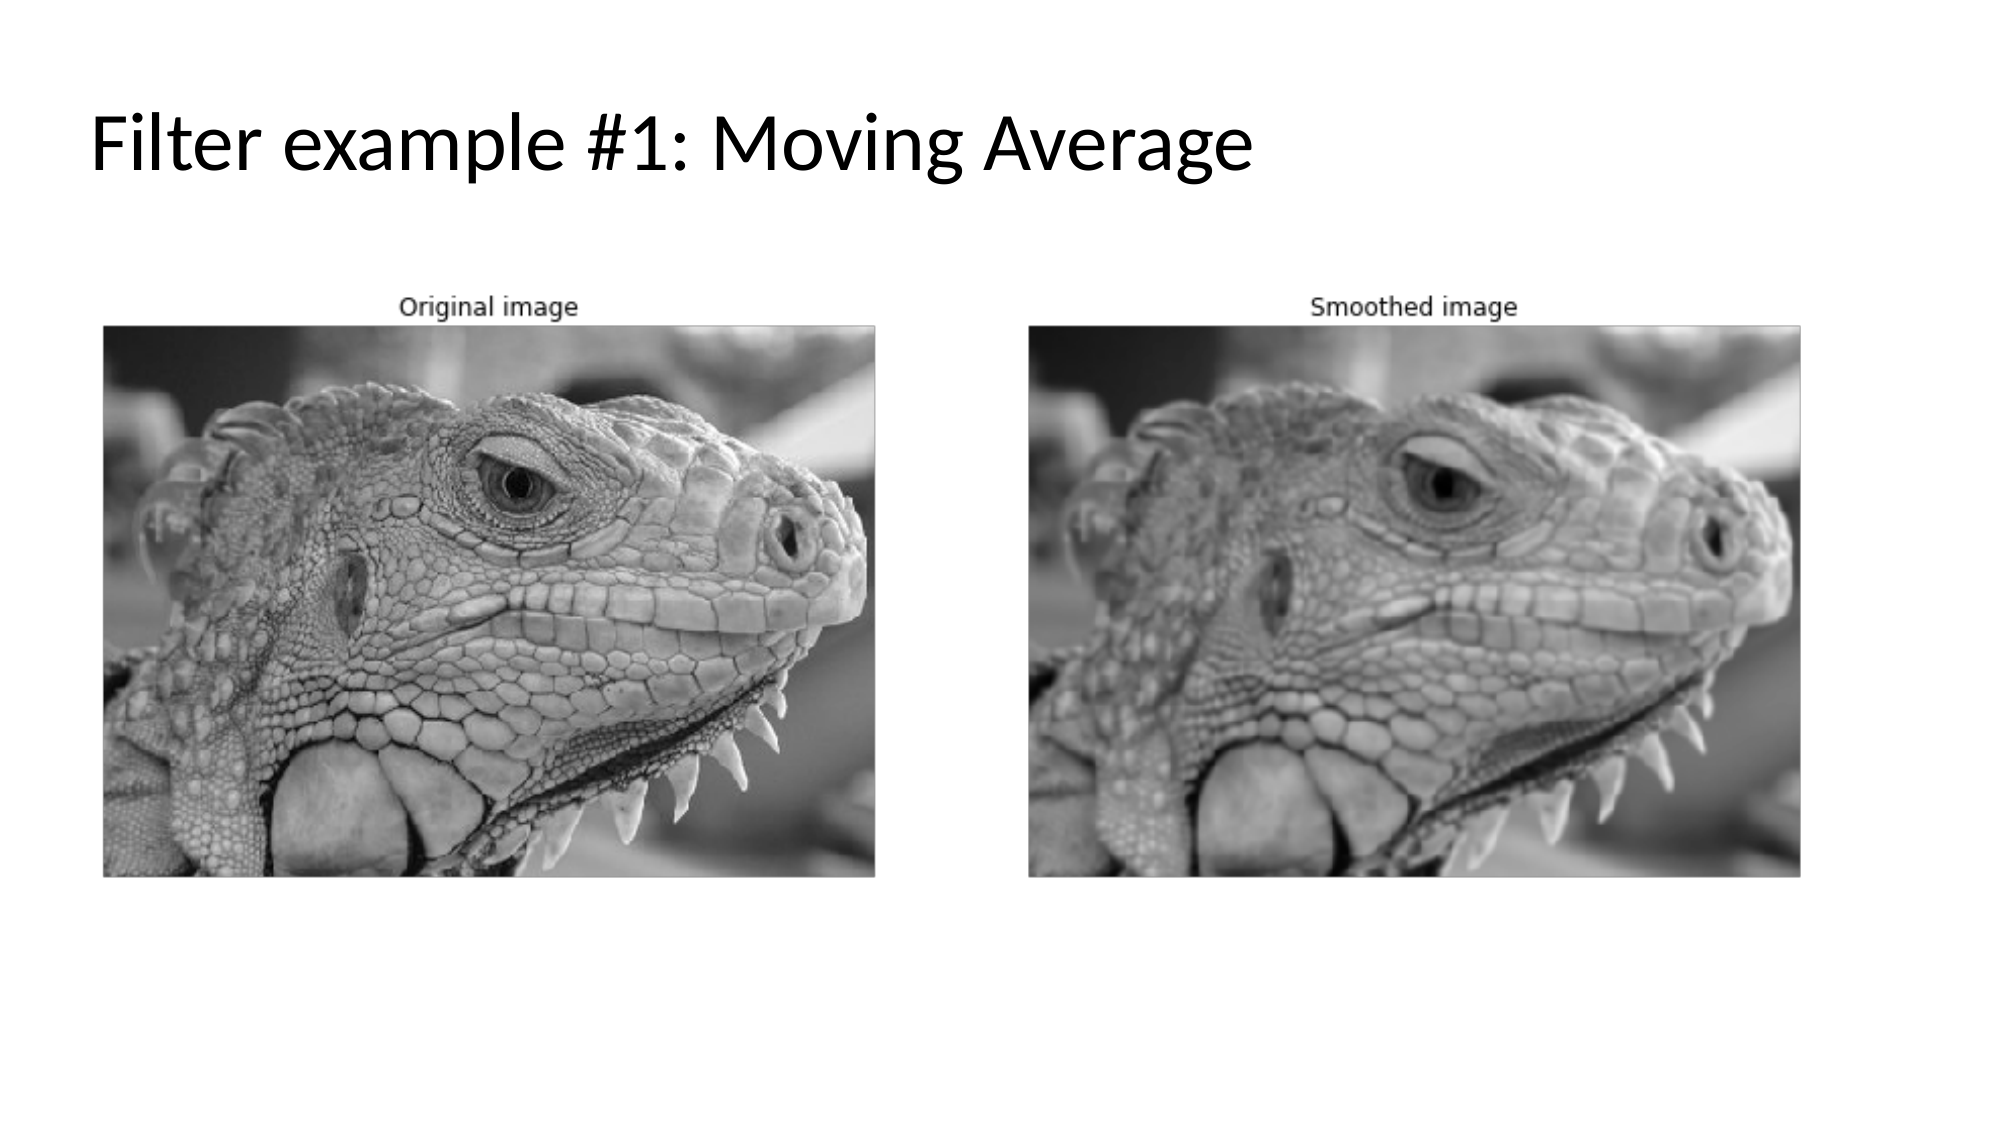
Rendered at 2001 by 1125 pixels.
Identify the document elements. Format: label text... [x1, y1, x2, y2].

picture [37, 274, 1813, 927]
title Filter example #1: Moving Average [75, 50, 1500, 238]
